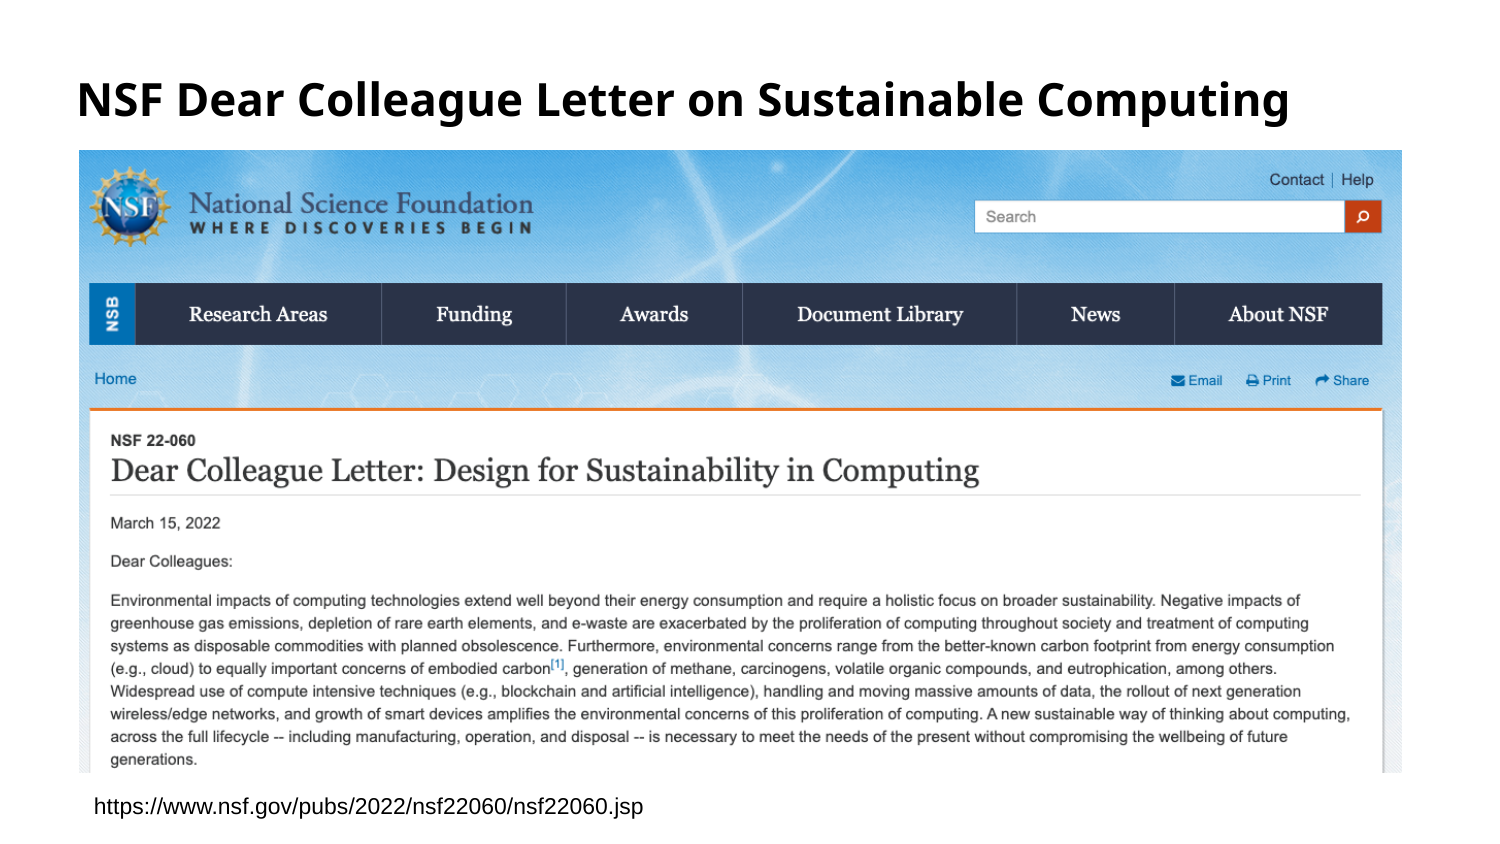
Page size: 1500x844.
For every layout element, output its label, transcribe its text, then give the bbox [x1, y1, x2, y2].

text_box NSF Dear Colleague Letter on Sustainable Computing [65, 68, 1416, 136]
text_box DCL VMWare NGSDI SRC Decadal Plan [103, 781, 1397, 844]
picture [78, 149, 1403, 774]
text_box https://www.nsf.gov/pubs/2022/nsf22060/nsf22060.jsp [79, 784, 830, 827]
